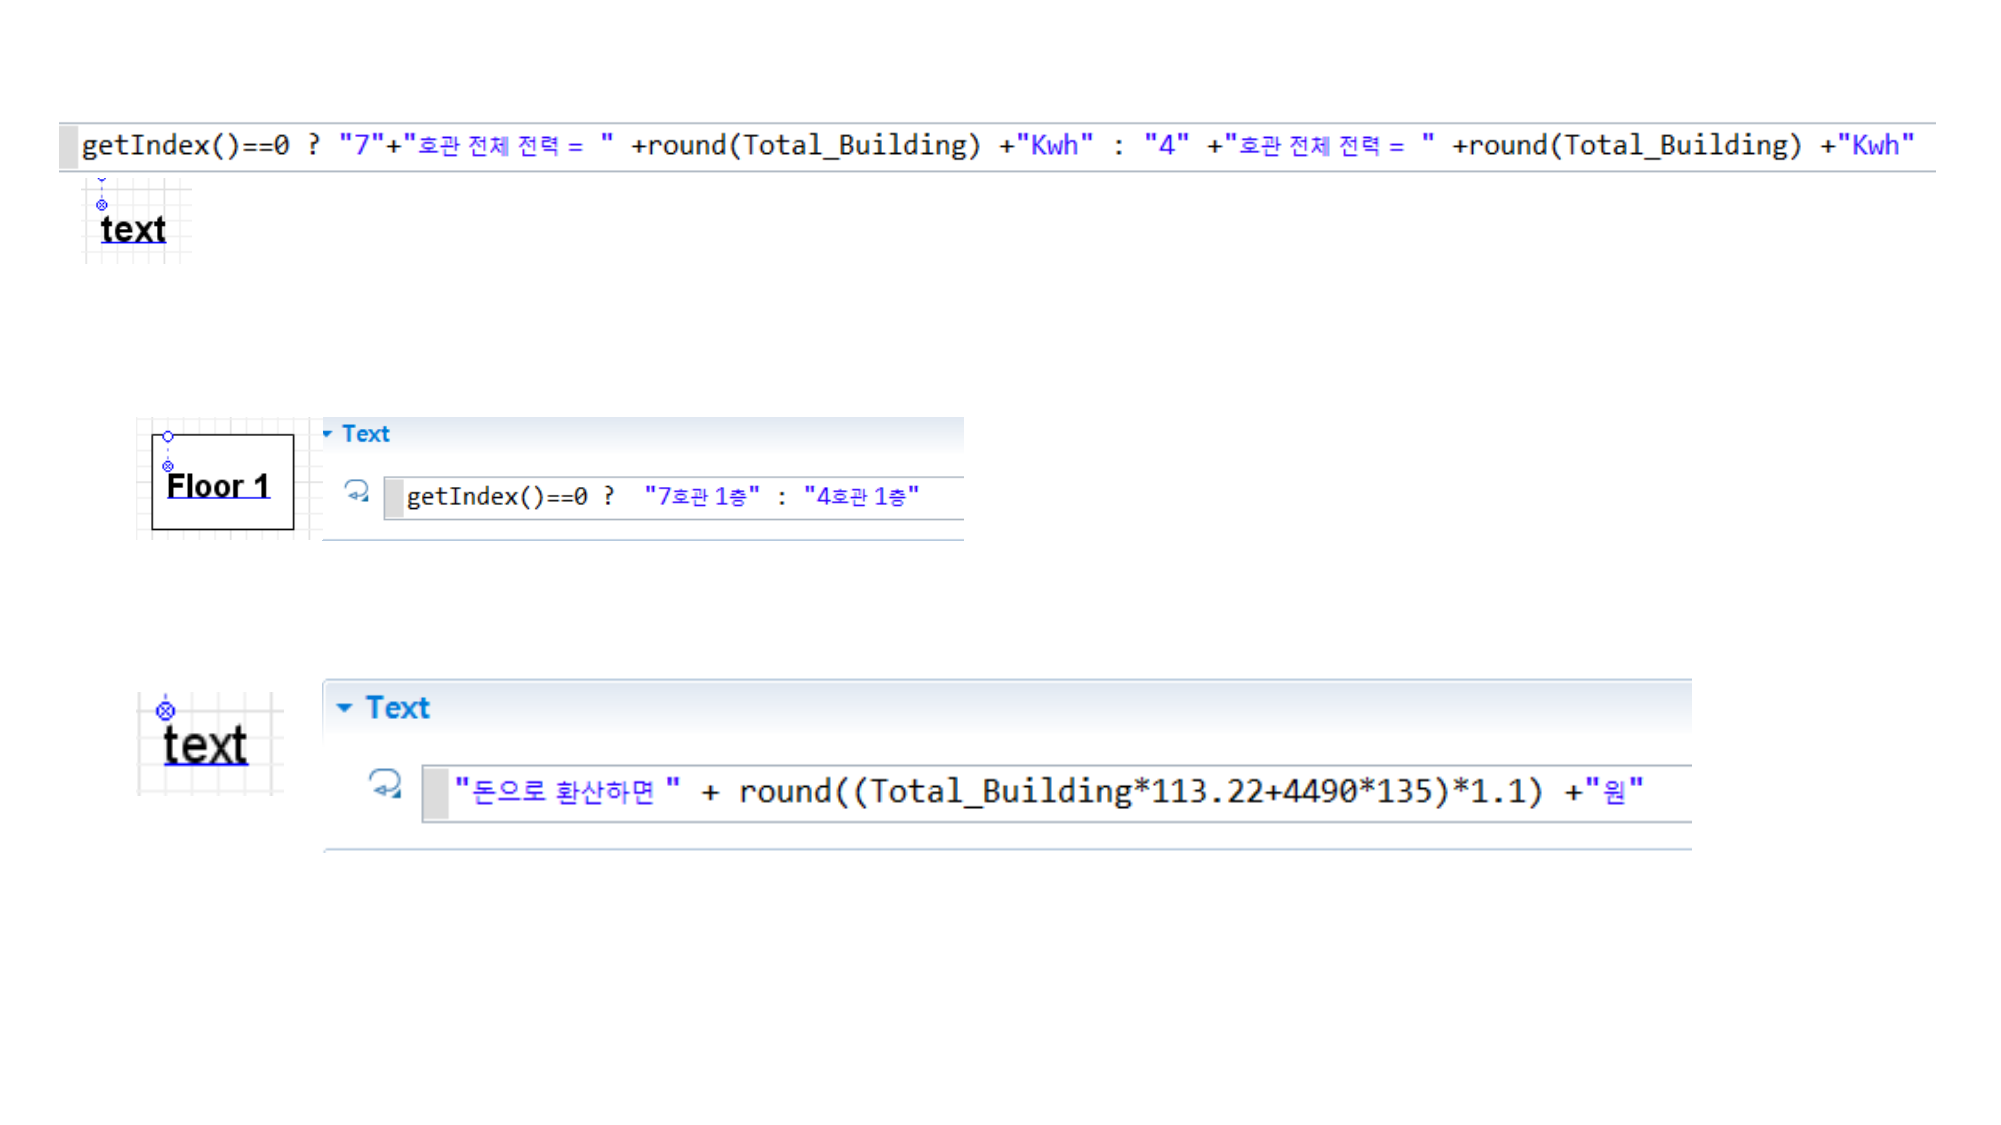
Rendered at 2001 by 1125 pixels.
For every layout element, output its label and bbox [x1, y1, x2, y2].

picture [136, 417, 964, 541]
picture [136, 692, 284, 796]
picture [59, 112, 1936, 265]
picture [322, 675, 1692, 853]
